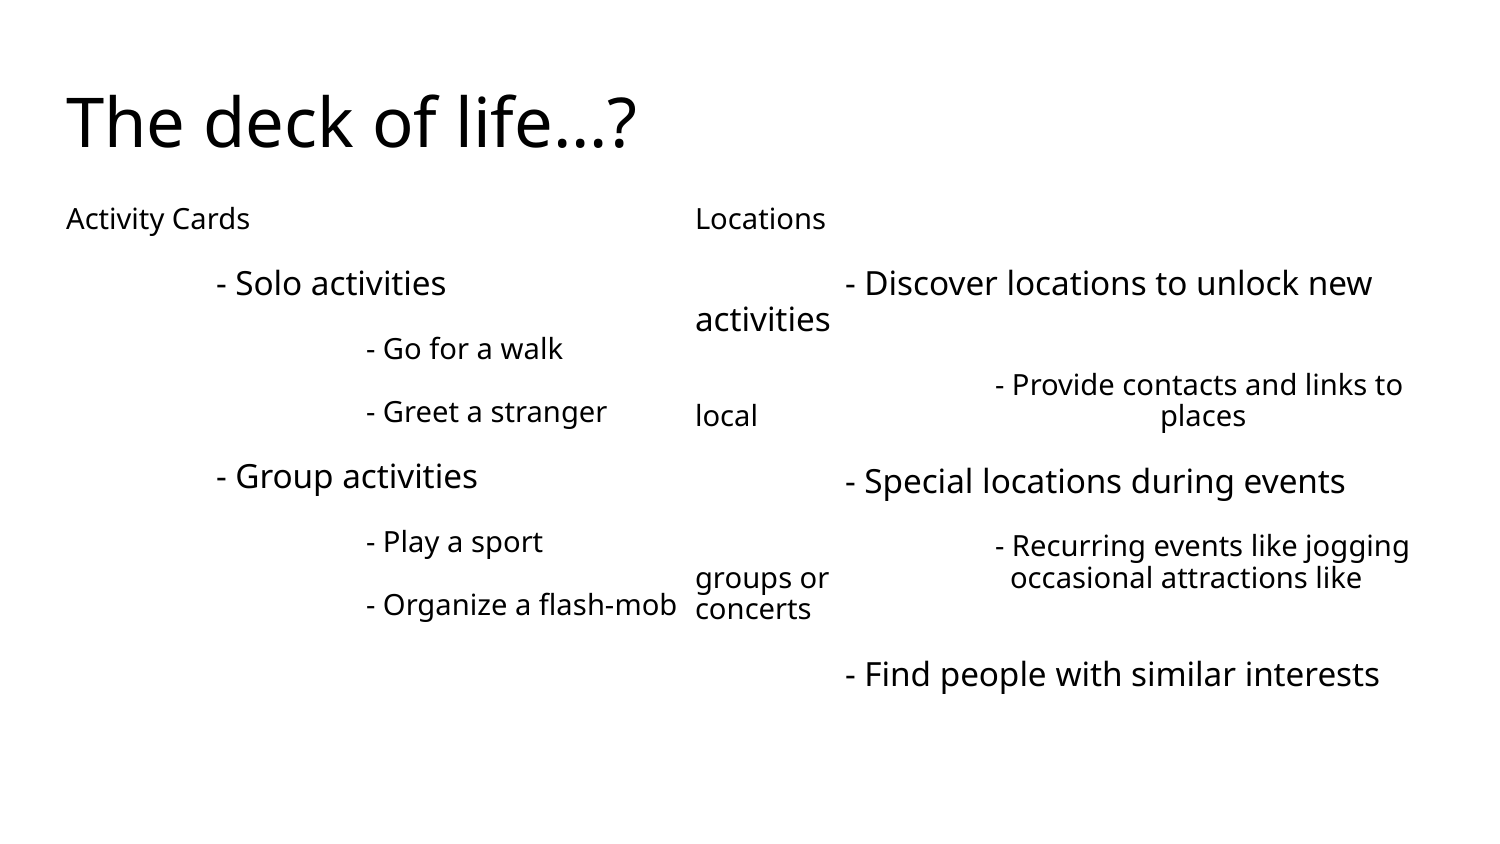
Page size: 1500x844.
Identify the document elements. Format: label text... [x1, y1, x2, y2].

list Locations - Discover locations to unlock new activities - Provide contacts and links to local places - Special locations during events - Recurring events like jogging groups or occasional attractions like concerts - Find people with similar interests [680, 189, 1449, 750]
title The deck of life…? [51, 72, 1449, 167]
list Activity Cards - Solo activities - Go for a walk - Greet a stranger - Group activities - Play a sport - Organize a flash-mob [51, 189, 680, 750]
